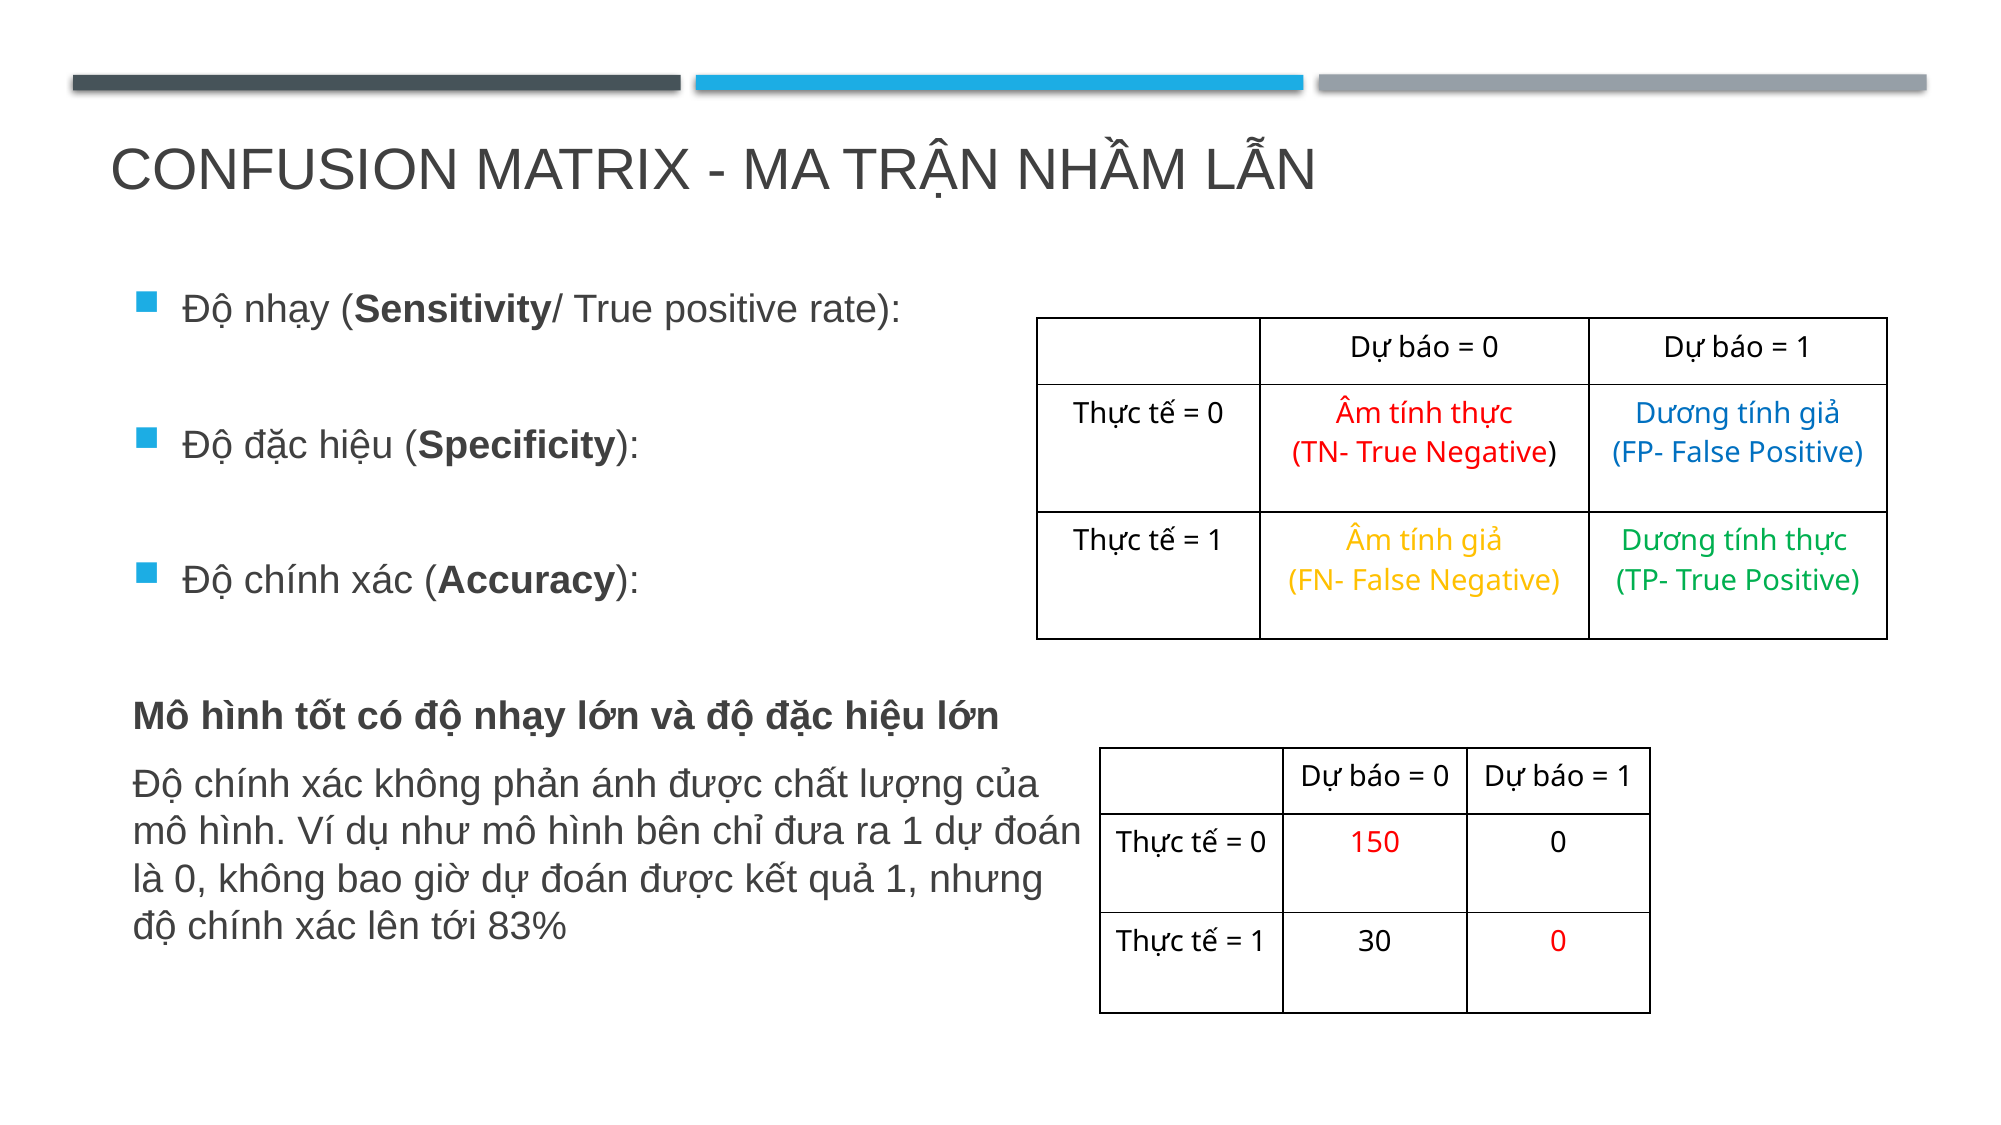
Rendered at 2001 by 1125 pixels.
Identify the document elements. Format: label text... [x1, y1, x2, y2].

table_cell Dương tính giả (FP- False Positive) [1590, 385, 1886, 511]
table_header [1101, 749, 1282, 813]
table_cell 0 [1468, 815, 1649, 912]
table_cell Âm tính giả (FN- False Negative) [1261, 513, 1588, 638]
table_cell 0 [1468, 913, 1649, 1012]
table_cell 150 [1284, 815, 1466, 912]
table_header Dự báo = 1 [1590, 319, 1886, 384]
table_header Dự báo = 0 [1284, 749, 1466, 813]
table_cell Thực tế = 1 [1101, 913, 1282, 1012]
table_header Dự báo = 0 [1261, 319, 1588, 384]
table_cell Dương tính thực (TP- True Positive) [1590, 513, 1886, 638]
table_header [1038, 319, 1259, 384]
table_cell Thực tế = 0 [1101, 815, 1282, 912]
table_header Dự báo = 1 [1468, 749, 1649, 813]
table_cell 30 [1284, 913, 1466, 1012]
table_cell Âm tính thực (TN- True Negative) [1261, 385, 1588, 511]
table_cell Thực tế = 0 [1038, 385, 1259, 511]
table_cell Thực tế = 1 [1038, 513, 1259, 638]
title confusion matrix - ma trận nhầm lẫn [95, 13, 1905, 209]
